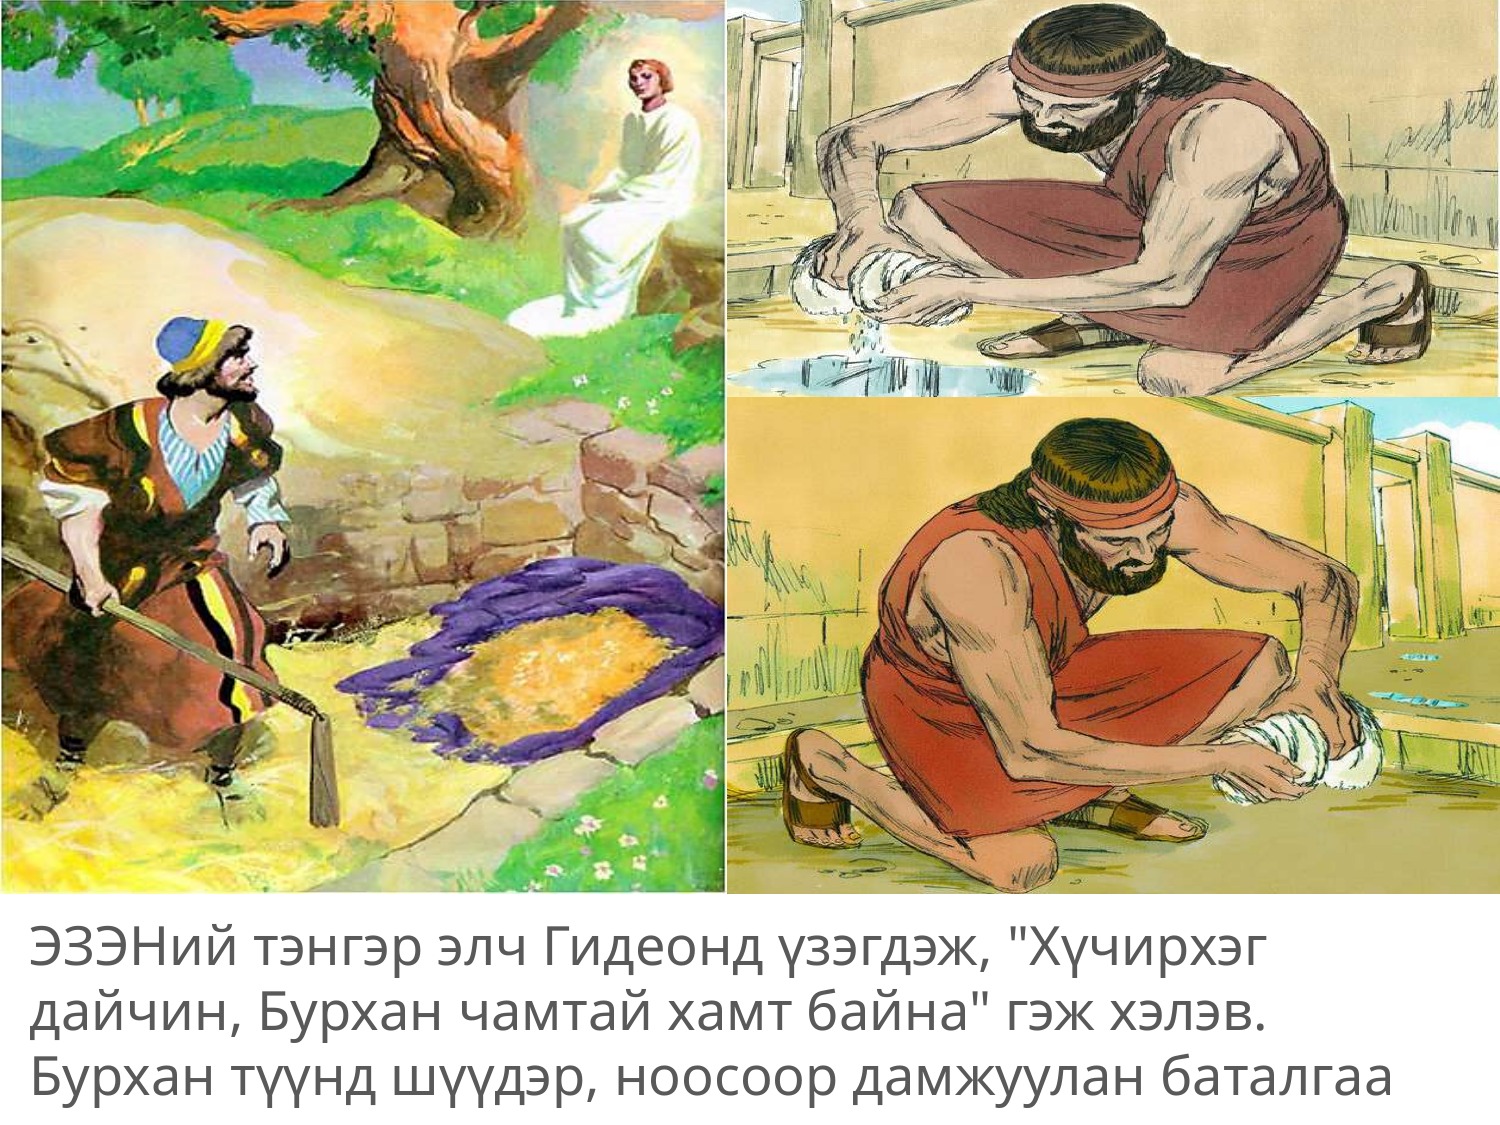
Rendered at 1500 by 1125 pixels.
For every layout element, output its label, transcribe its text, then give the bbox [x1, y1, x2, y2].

text_box ЭЗЭНий тэнгэр элч Гидеонд үзэгдэж, "Хүчирхэг дайчин, Бурхан чамтай хамт байна" гэж хэлэв. Бурхан түүнд шүүдэр, ноосоор дамжуулан баталгаа өгсөн. [14, 904, 1486, 1125]
picture [0, 0, 1500, 894]
